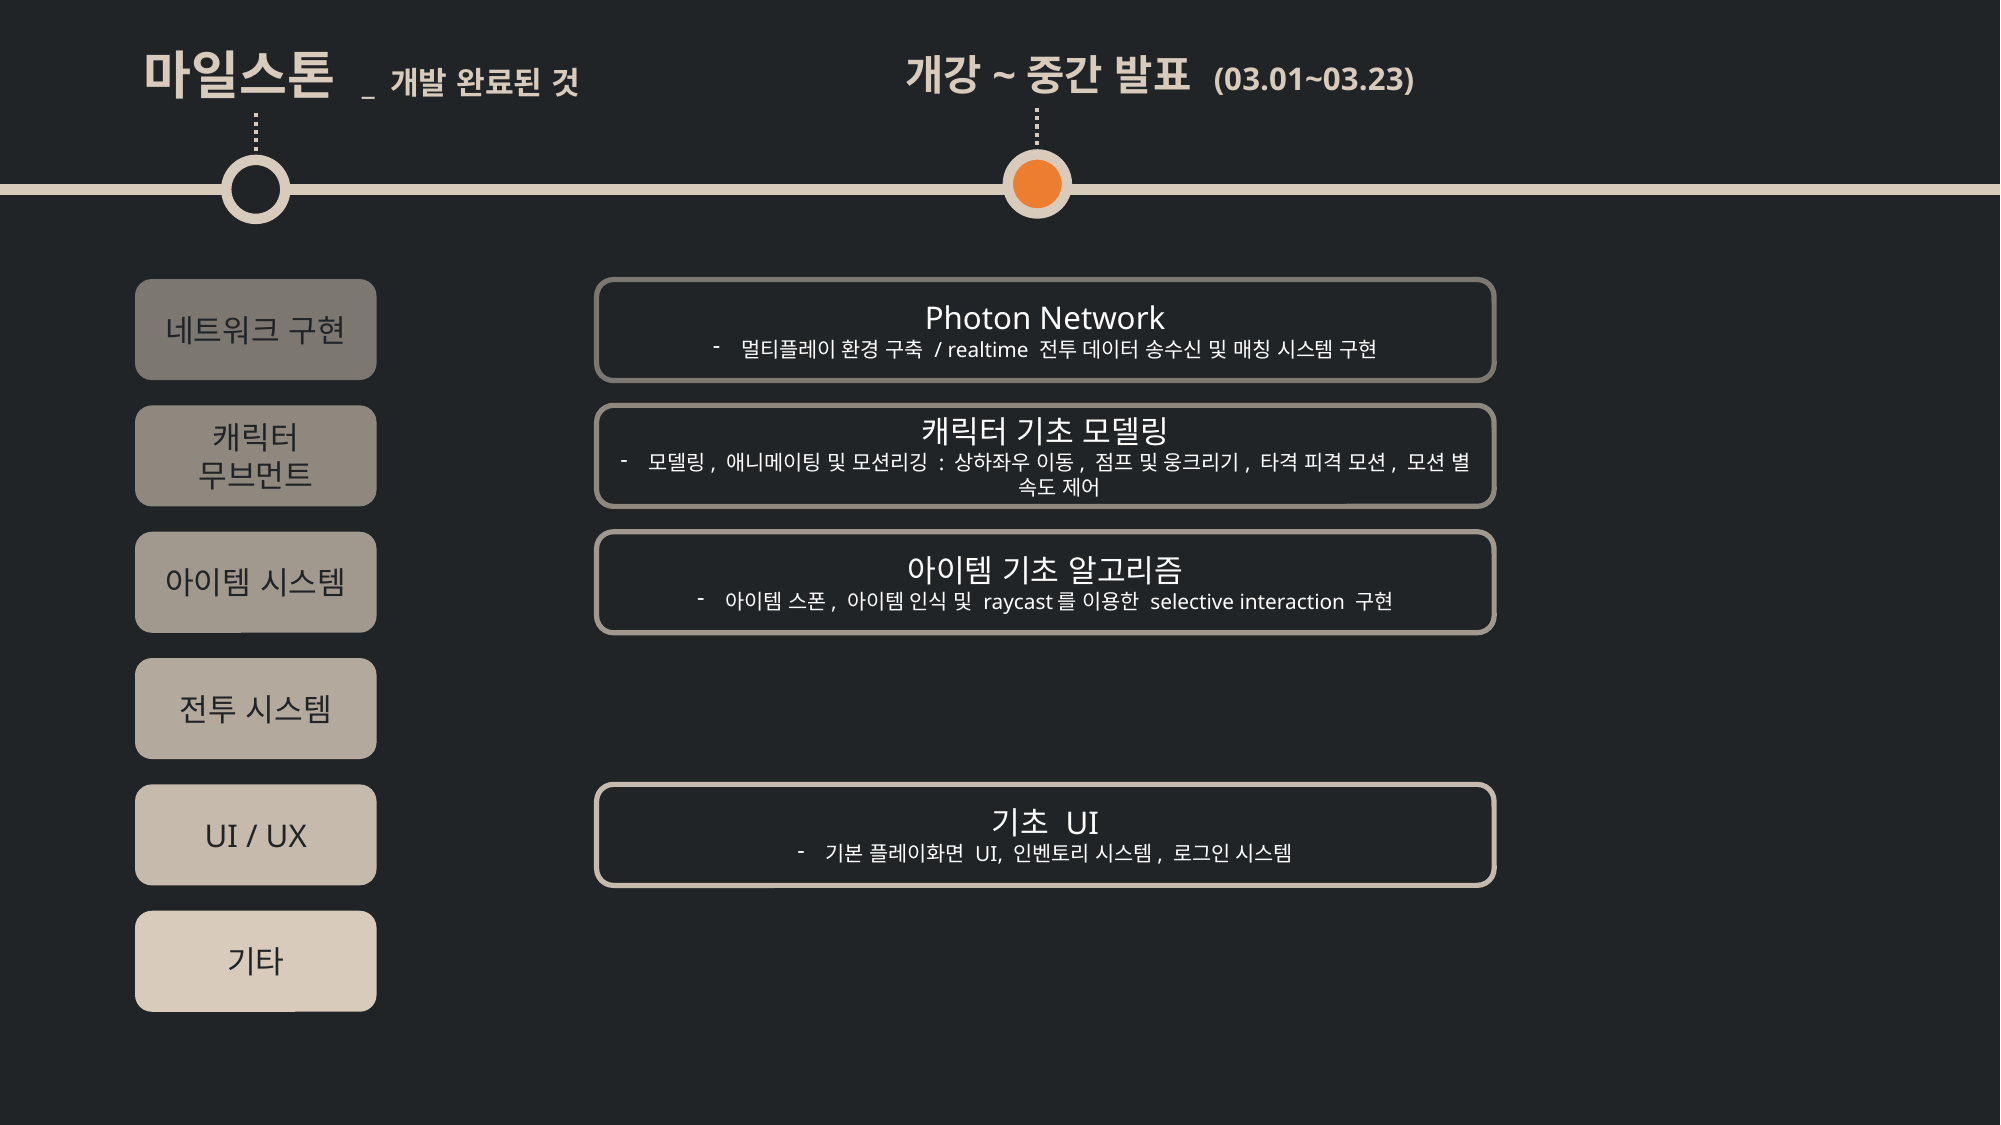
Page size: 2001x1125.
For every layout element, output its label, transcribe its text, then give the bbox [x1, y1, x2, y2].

text_box UI / UX [133, 783, 378, 887]
text_box 캐릭터 무브먼트 [133, 404, 378, 508]
text_box 아이템 기초 알고리즘 아이템 스폰, 아이템 인식 및 raycast를 이용한 selective interaction 구현 [595, 530, 1496, 634]
text_box 네트워크 구현 [133, 278, 378, 382]
text_box 기초 UI 기본 플레이화면 UI, 인벤토리 시스템, 로그인 시스템 [595, 783, 1496, 887]
text_box [225, 158, 287, 189]
text_box [225, 190, 287, 220]
text_box 마일스톤 _ 개발 완료된 것 [129, 34, 595, 113]
text_box Photon Network 멀티플레이 환경 구축 / realtime 전투 데이터 송수신 및 매칭 시스템 구현 [595, 278, 1496, 382]
text_box 개강~중간 발표 (03.01~03.23) [890, 41, 1430, 107]
text_box 전투 시스템 [133, 657, 378, 761]
text_box 기타 [133, 909, 378, 1013]
text_box 캐릭터 기초 모델링 모델링, 애니메이팅 및 모션리깅 : 상하좌우 이동, 점프 및 웅크리기, 타격 피격 모션, 모션 별 속도 제어 [595, 404, 1496, 508]
text_box [1007, 190, 1068, 215]
text_box 아이템 시스템 [133, 530, 378, 634]
text_box [1006, 153, 1068, 189]
